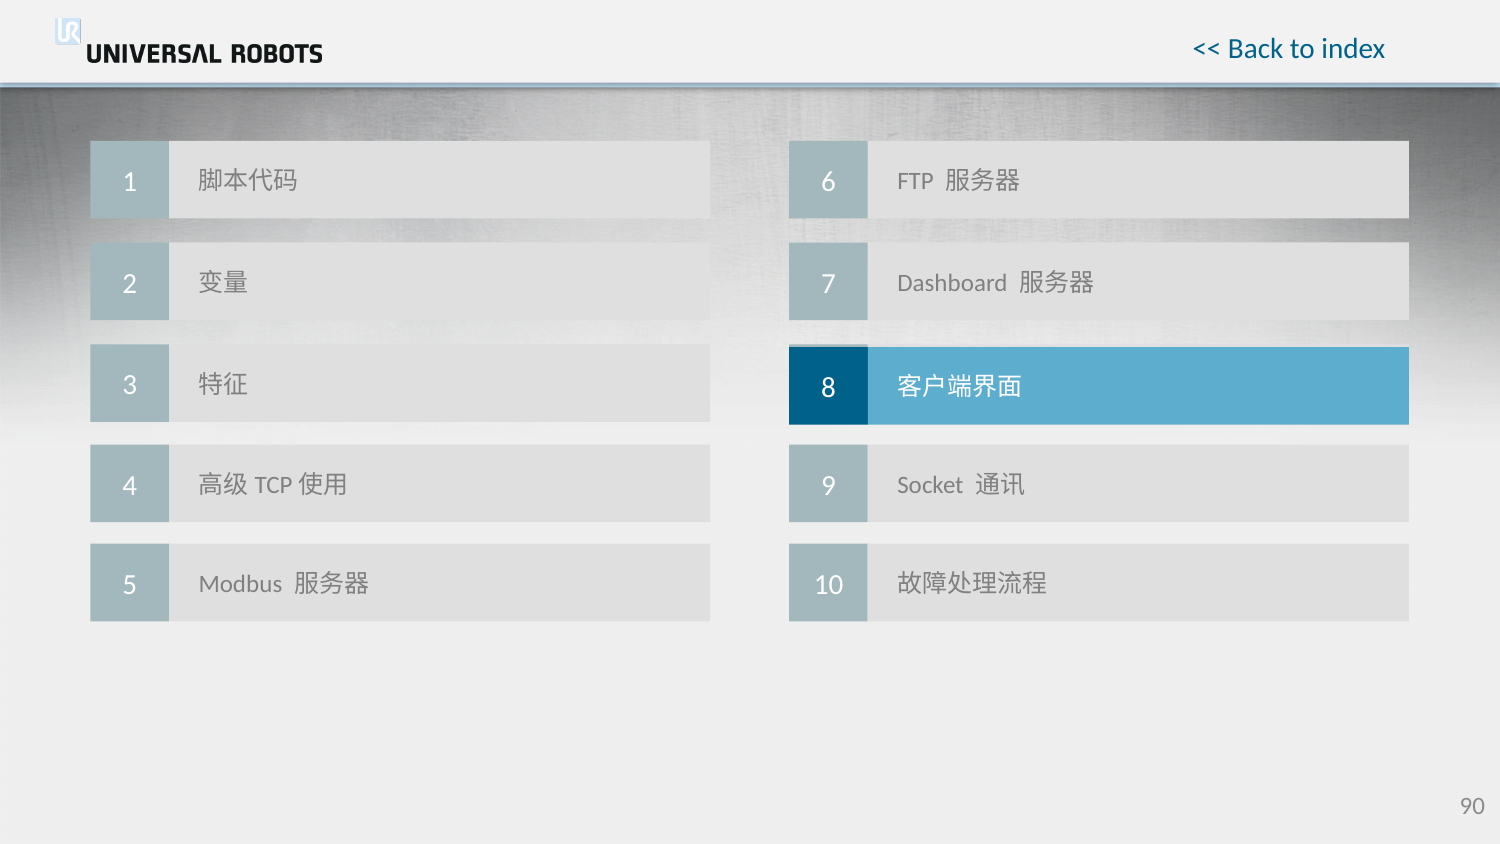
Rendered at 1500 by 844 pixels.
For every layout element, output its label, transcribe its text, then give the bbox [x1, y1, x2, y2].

list Socket 通讯 [867, 444, 1409, 523]
picture [0, 88, 1500, 844]
list 特征 [169, 344, 711, 422]
list 6 [789, 140, 867, 219]
list 3 [90, 344, 169, 422]
list 2 [90, 242, 169, 321]
list 1 [90, 140, 169, 219]
list 4 [90, 444, 169, 523]
list 7 [789, 242, 867, 321]
list 10 [789, 543, 867, 622]
list 5 [90, 543, 169, 622]
slide_number 90 [1350, 782, 1500, 827]
list 高级TCP使用 [169, 444, 711, 523]
list Dashboard 服务器 [867, 242, 1409, 321]
list 9 [789, 444, 867, 523]
list 故障处理流程 [867, 543, 1409, 622]
list 客户端界面 [867, 347, 1409, 425]
list FTP 服务器 [867, 140, 1409, 219]
picture [55, 18, 322, 63]
list Modbus 服务器 [169, 543, 711, 622]
list 变量 [169, 242, 711, 321]
list 脚本代码 [169, 140, 711, 219]
list 8 [789, 347, 867, 425]
